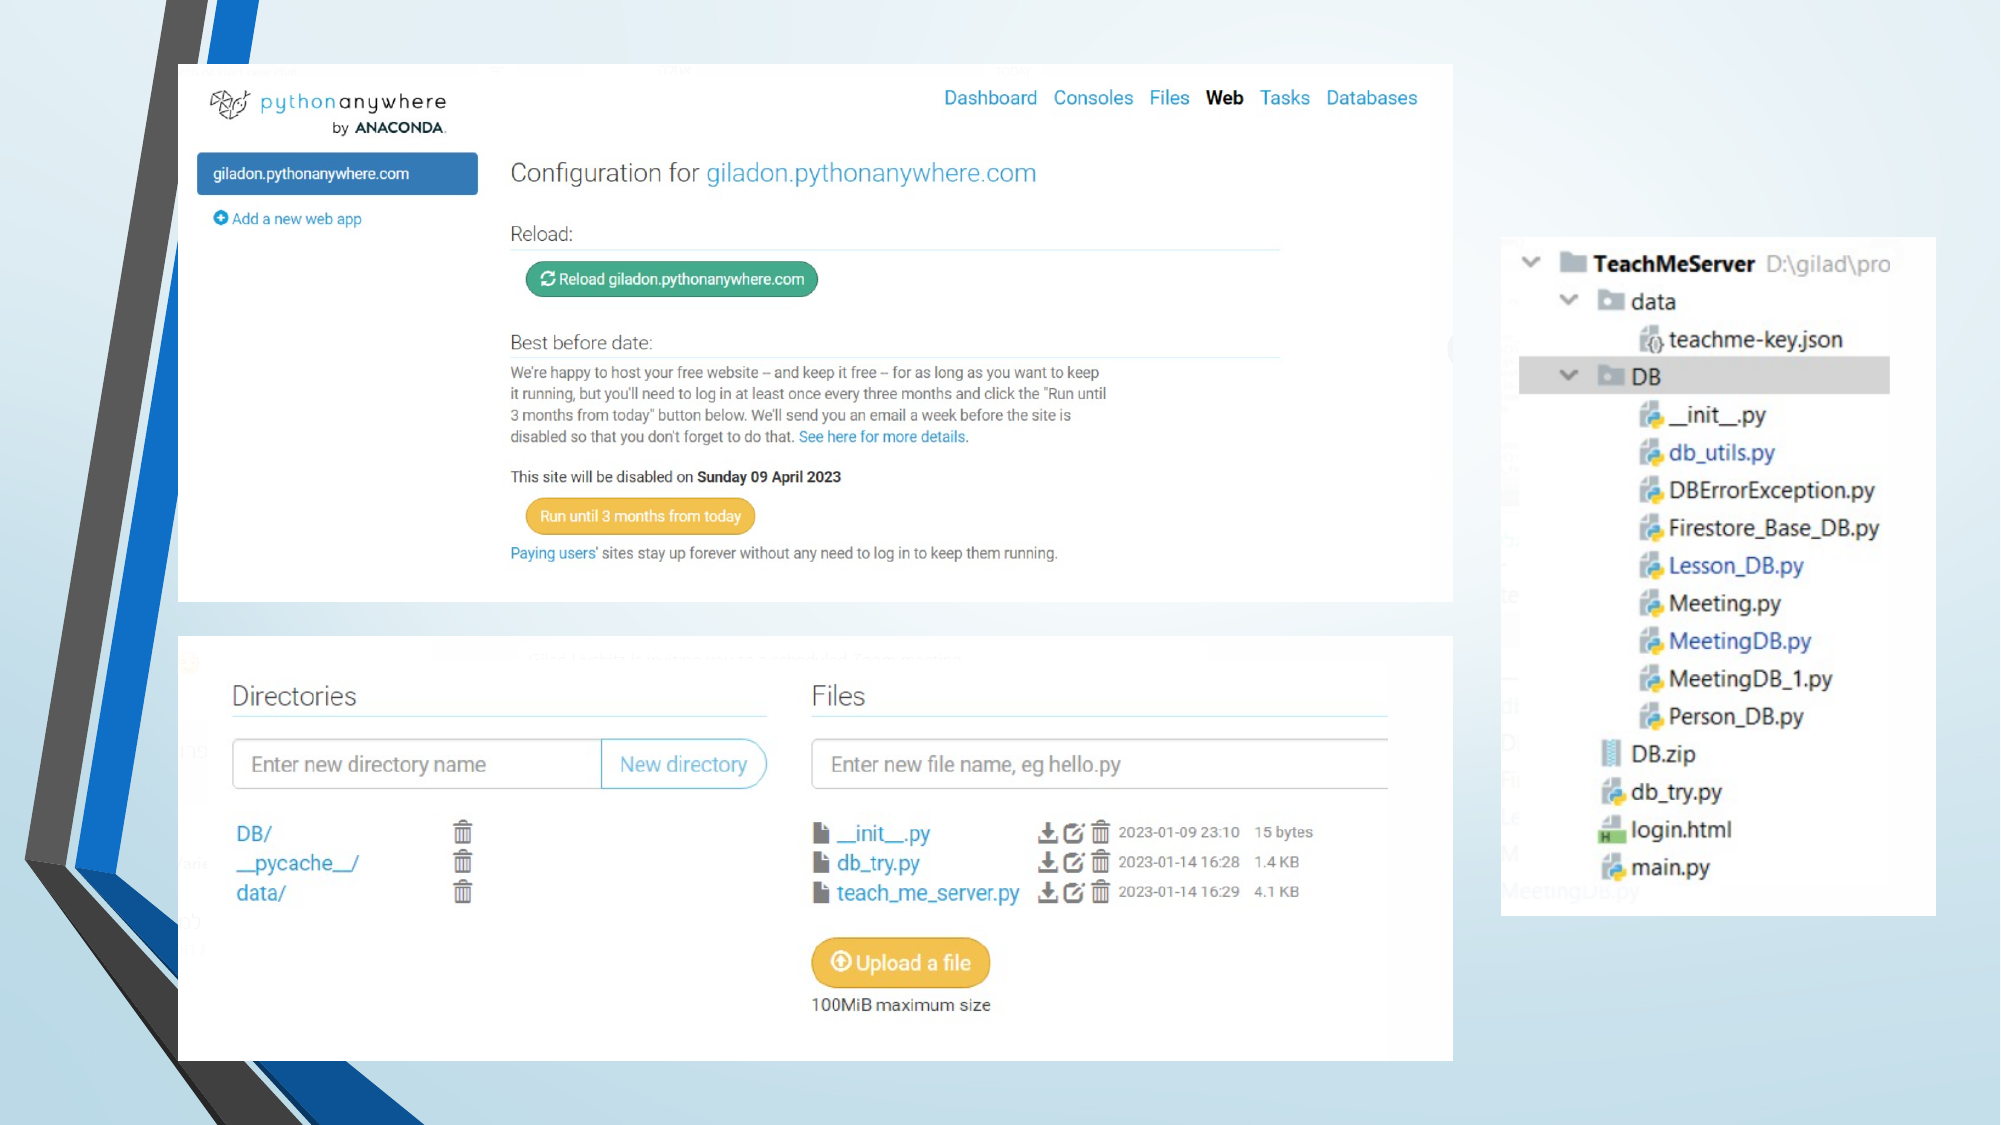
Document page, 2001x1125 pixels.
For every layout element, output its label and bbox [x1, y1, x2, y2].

picture [178, 63, 1453, 602]
picture [1501, 237, 1936, 917]
picture [178, 635, 1453, 1062]
